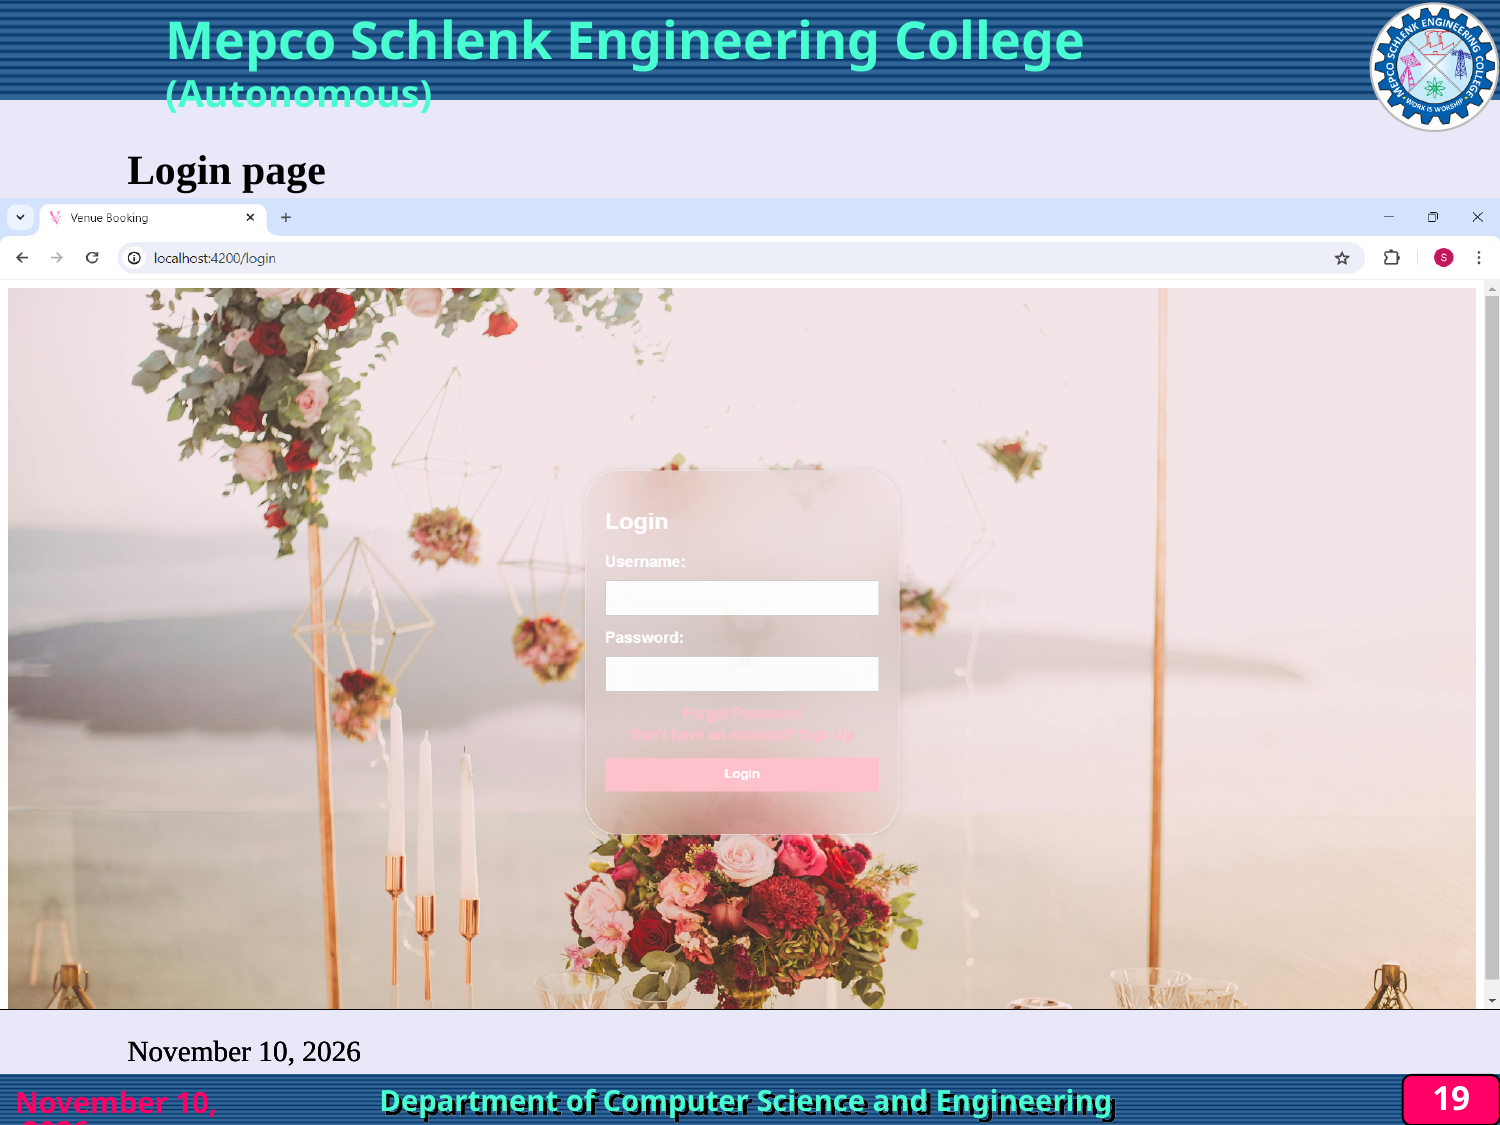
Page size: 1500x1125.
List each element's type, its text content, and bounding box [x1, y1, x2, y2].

text_box 26 April 2024 [112, 1024, 425, 1074]
picture [0, 0, 1500, 125]
text_box Login page [112, 127, 864, 198]
text_box [1405, 125, 1464, 133]
picture [0, 1074, 1500, 1125]
picture [0, 198, 1500, 1010]
text_box Mepco Schlenk Engineering College (Autonomous) [150, 100, 1350, 123]
